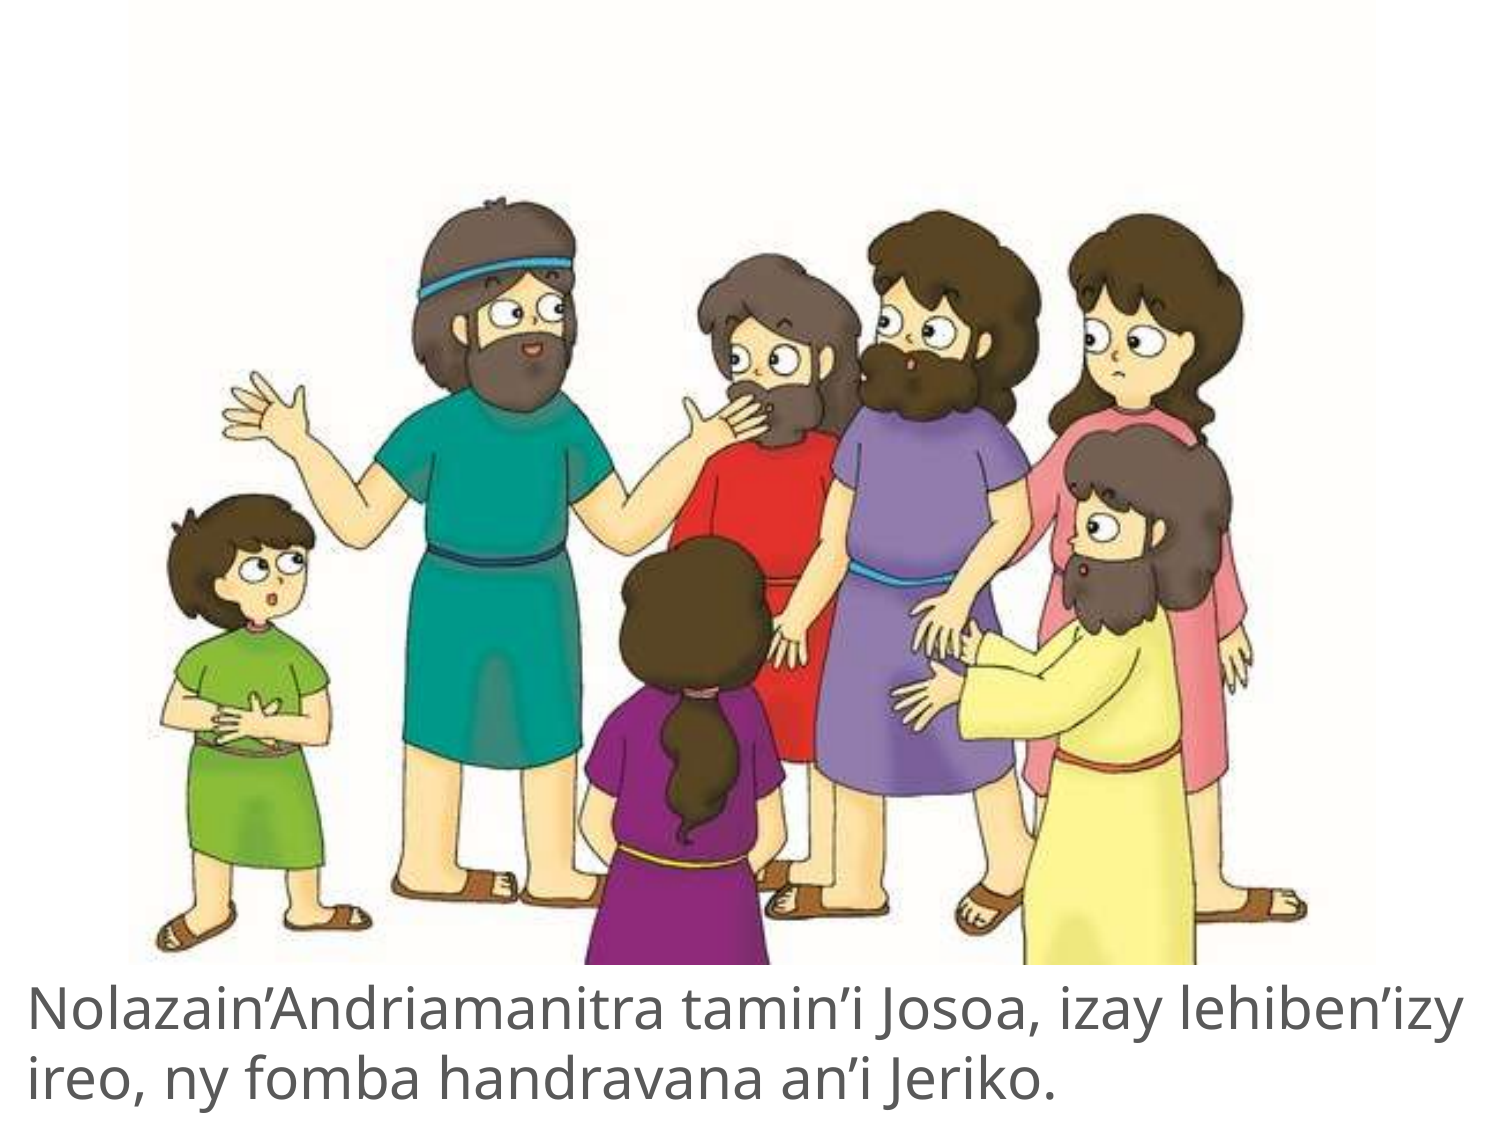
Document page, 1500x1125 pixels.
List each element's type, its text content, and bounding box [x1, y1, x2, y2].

text_box Nolazain’Andriamanitra tamin’i Josoa, izay lehiben’izy ireo, ny fomba handravana an’i Jeriko. [11, 964, 1483, 1119]
picture [128, 0, 1377, 965]
